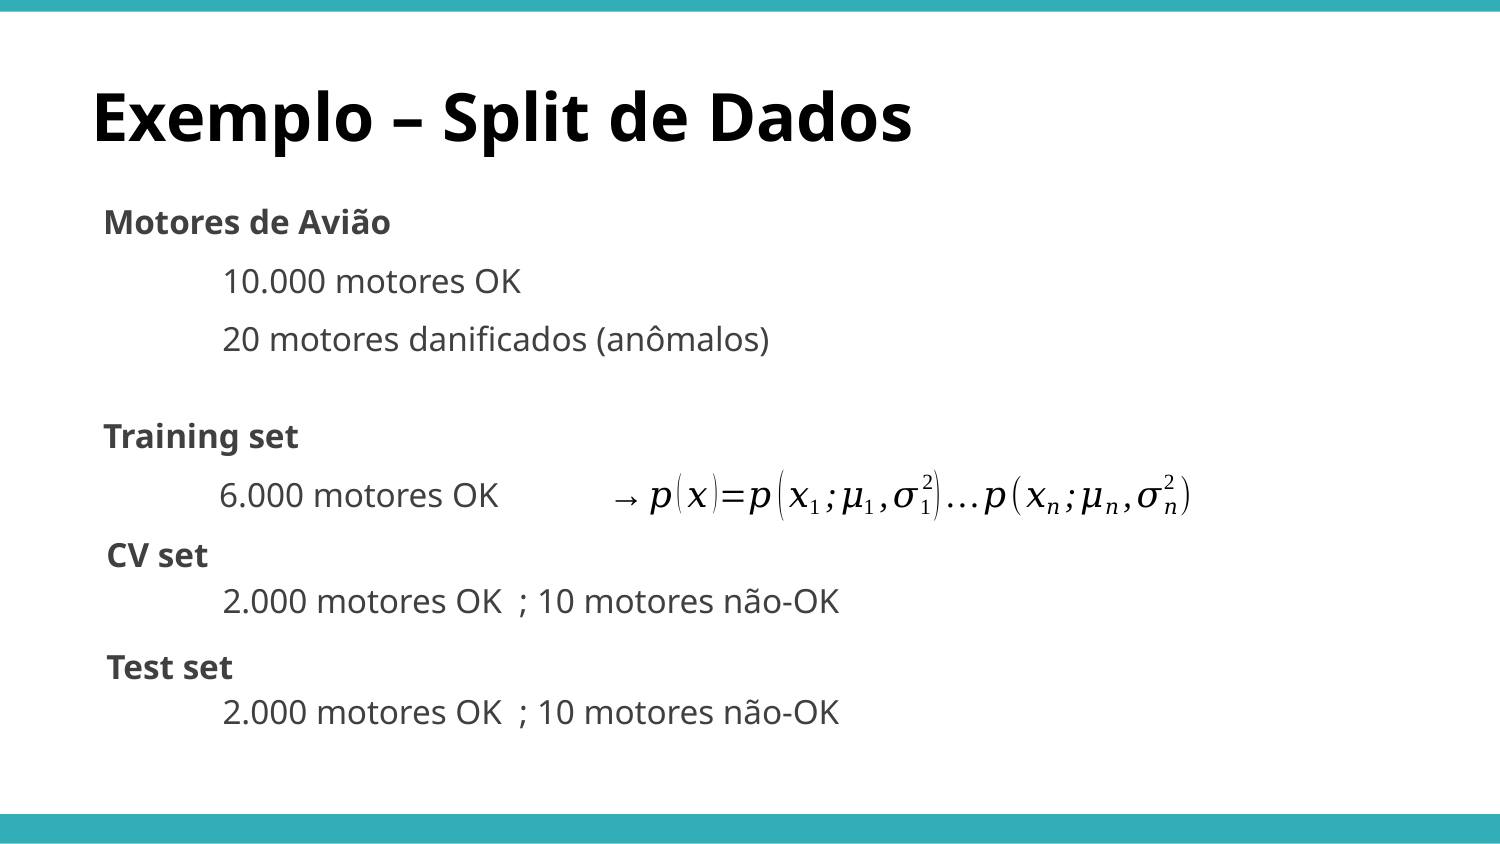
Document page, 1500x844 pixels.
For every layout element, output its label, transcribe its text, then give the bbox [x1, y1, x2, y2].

text_box 20 motores danificados (anômalos) [207, 302, 850, 375]
text_box Training set [88, 399, 529, 471]
text_box Test set [91, 630, 532, 702]
text_box 10.000 motores OK [207, 243, 850, 302]
text_box Motores de Avião [88, 185, 529, 257]
text_box CV set [91, 518, 532, 590]
text_box Exemplo – Split de Dados [76, 67, 1223, 162]
